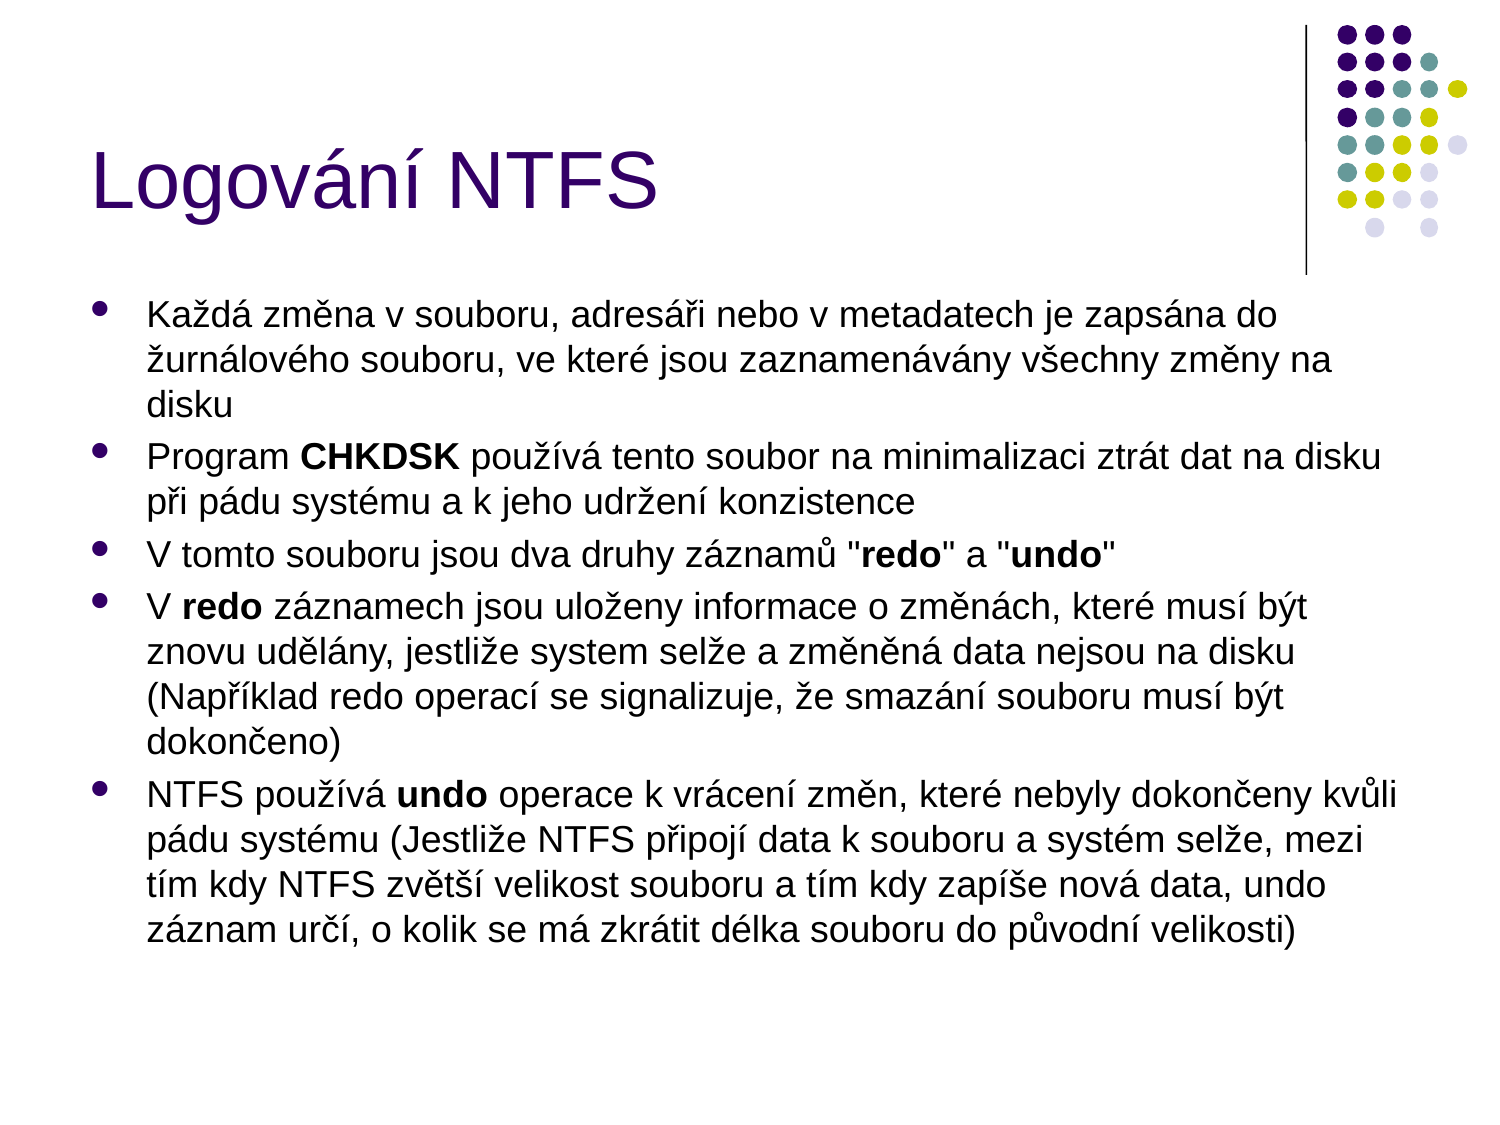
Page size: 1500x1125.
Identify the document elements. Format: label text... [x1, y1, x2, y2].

list Každá změna v souboru, adresáři nebo v metadatech je zapsána do žurnálového souboru, ve které jsou zaznamenávány všechny změny na disku Program CHKDSK používá tento soubor na minimalizaci ztrát dat na disku při pádu systému a k jeho udržení konzistence V tomto souboru jsou dva druhy záznamů "redo" a "undo" V redo záznamech jsou uloženy informace o změnách, které musí být znovu udělány, jestliže system selže a změněná data nejsou na disku (Například redo operací se signalizuje, že smazání souboru musí být dokončeno) NTFS používá undo operace k vrácení změn, které nebyly dokončeny kvůli pádu systému (Jestliže NTFS připojí data k souboru a systém selže, mezi tím kdy NTFS zvětší velikost souboru a tím kdy zapíše nová data, undo záznam určí, o kolik se má zkrátit délka souboru do původní velikosti) [75, 282, 1425, 1006]
title Logování NTFS [75, 20, 1313, 233]
